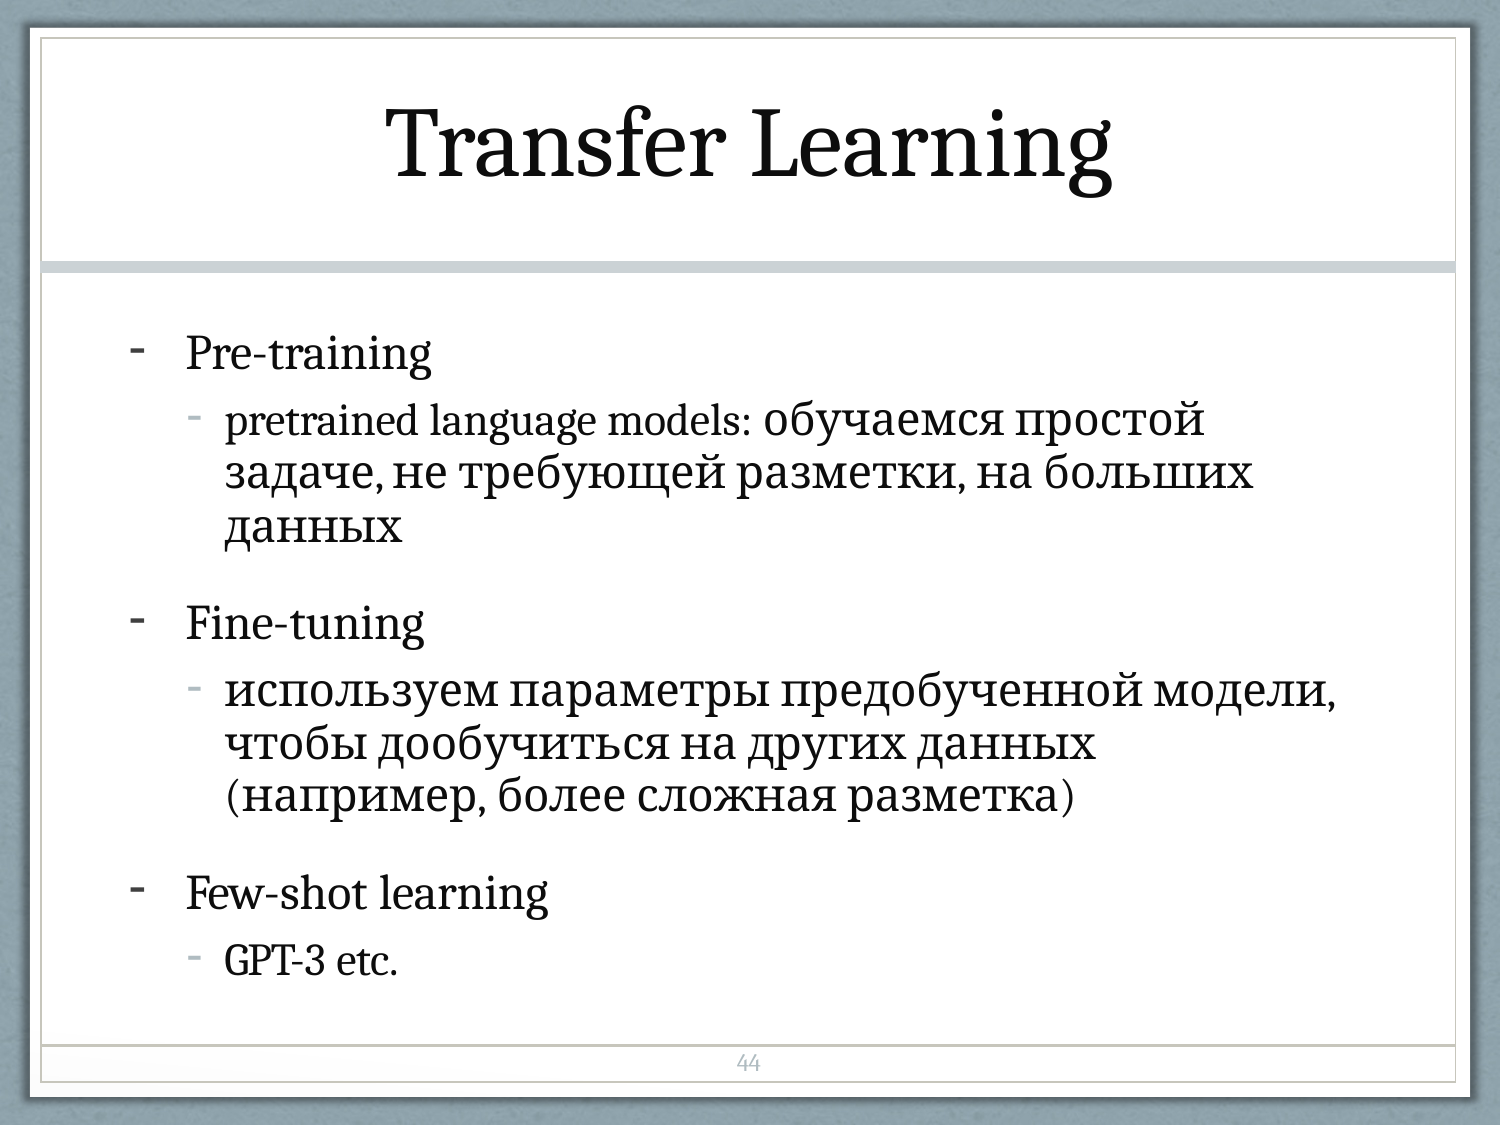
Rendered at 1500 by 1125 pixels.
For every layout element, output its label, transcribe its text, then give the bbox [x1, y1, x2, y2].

picture [0, 0, 1500, 1125]
table_header Transfer Learning [42, 39, 1455, 261]
table_cell 44 [42, 1047, 1455, 1081]
table_cell Pre-training pretrained language models: обучаемся простой задаче, не требующей разметки, на больших данных Fine-tuning используем параметры предобученной модели, чтобы дообучиться на других данных (например, более сложная разметка) Few-shot learning GPT-3 etc. [42, 273, 1455, 1044]
